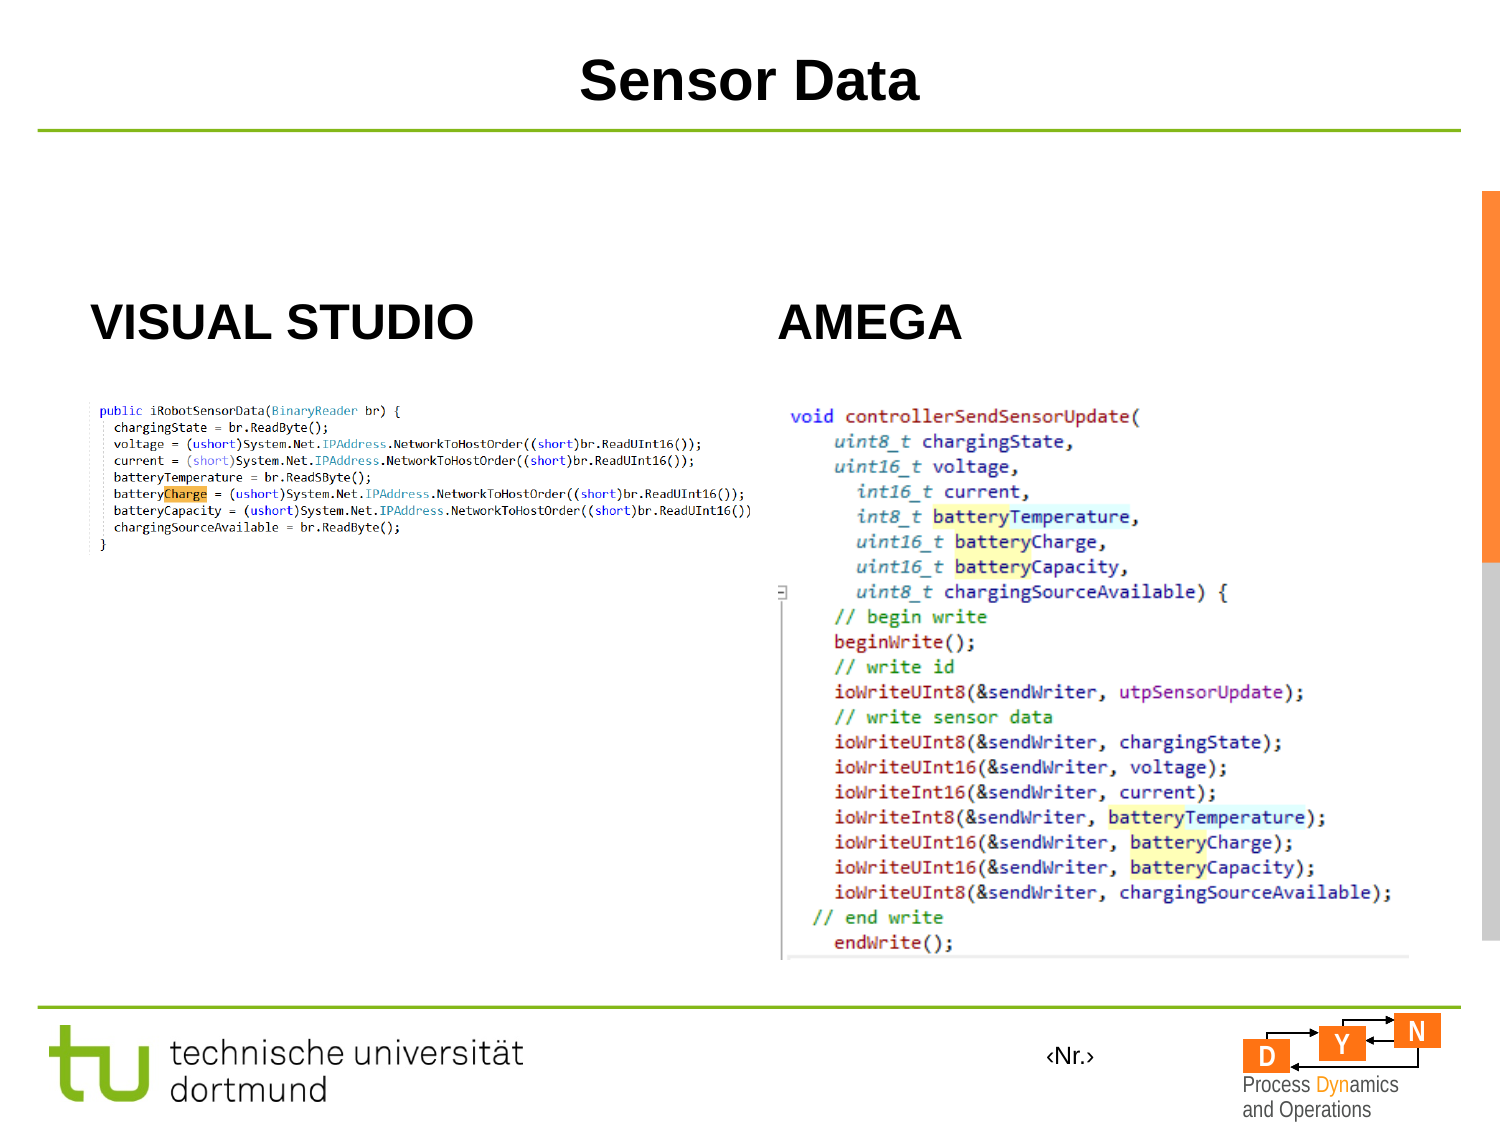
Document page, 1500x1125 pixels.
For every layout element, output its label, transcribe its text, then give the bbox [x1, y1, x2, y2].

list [86, 401, 751, 555]
title Sensor Data [74, 0, 1426, 172]
slide_number ‹Nr.› [906, 1031, 1095, 1107]
picture [49, 1025, 523, 1102]
list AMEGA [761, 251, 1426, 357]
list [778, 401, 1409, 961]
list VISUAL STUDIO [74, 251, 738, 357]
